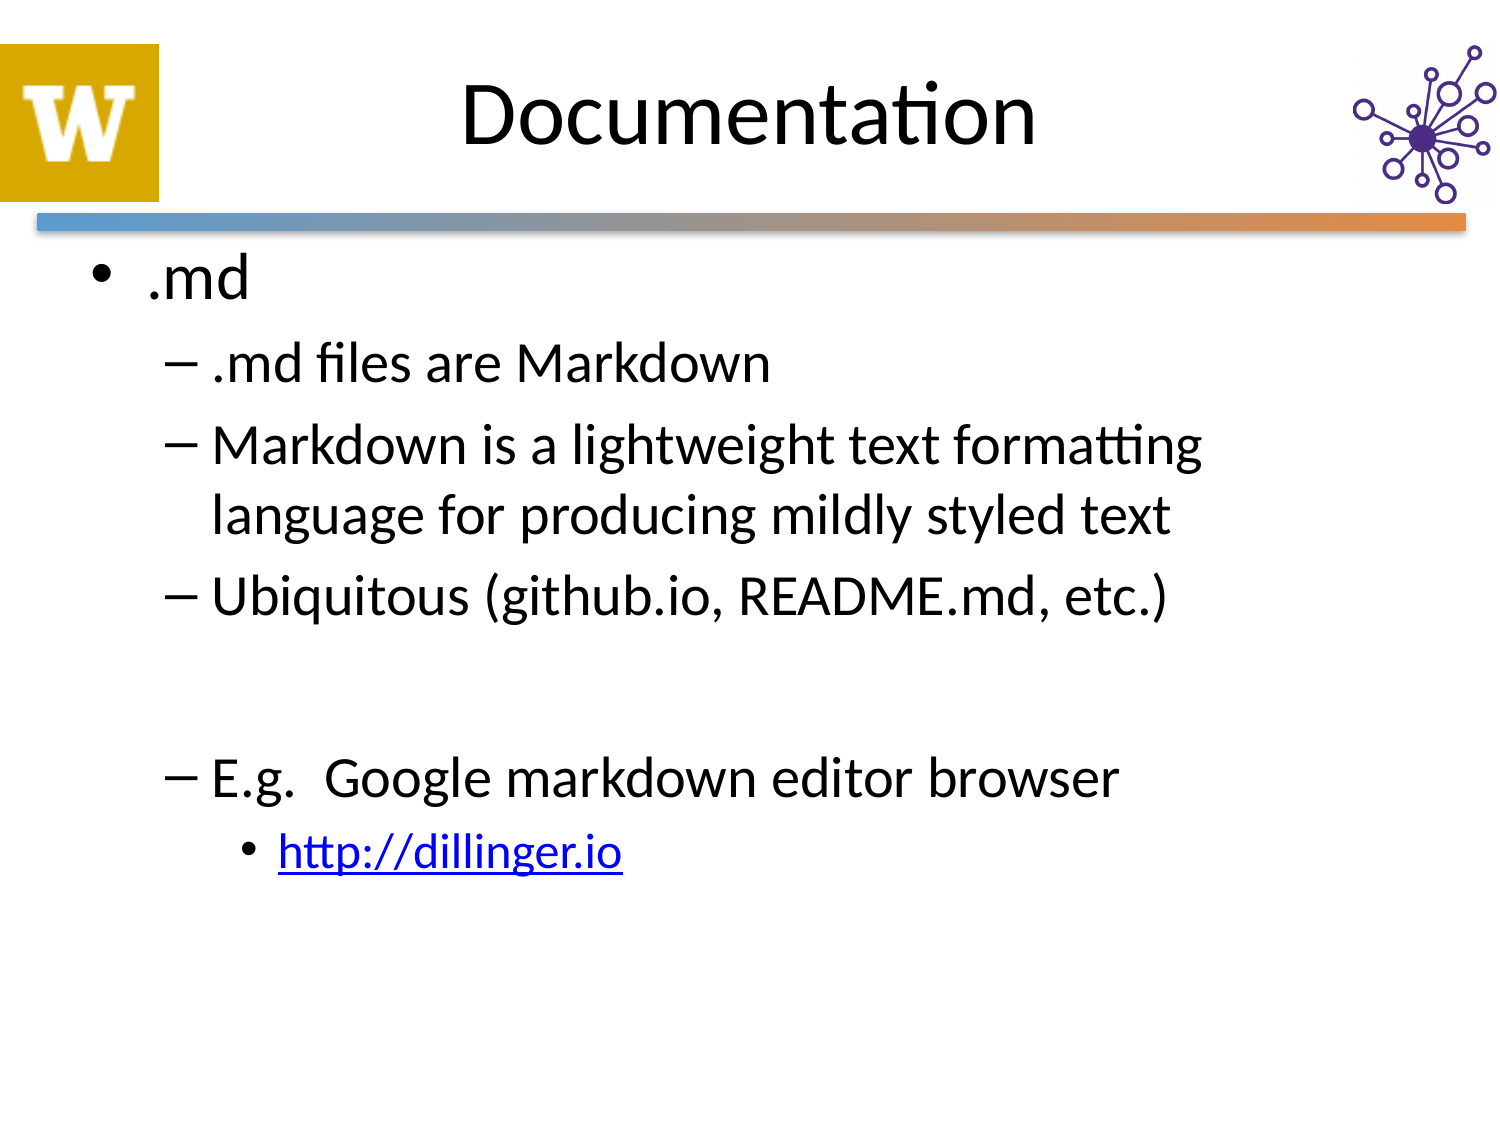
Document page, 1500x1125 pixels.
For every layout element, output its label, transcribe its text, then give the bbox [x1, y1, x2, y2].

picture [1425, 45, 1497, 204]
title Documentation [75, 45, 1425, 224]
list .md .md files are Markdown Markdown is a lightweight text formatting language for producing mildly styled text Ubiquitous (github.io, README.md, etc.) E.g. Google markdown editor browser http://dillinger.io [75, 224, 1425, 975]
picture [0, 44, 159, 202]
